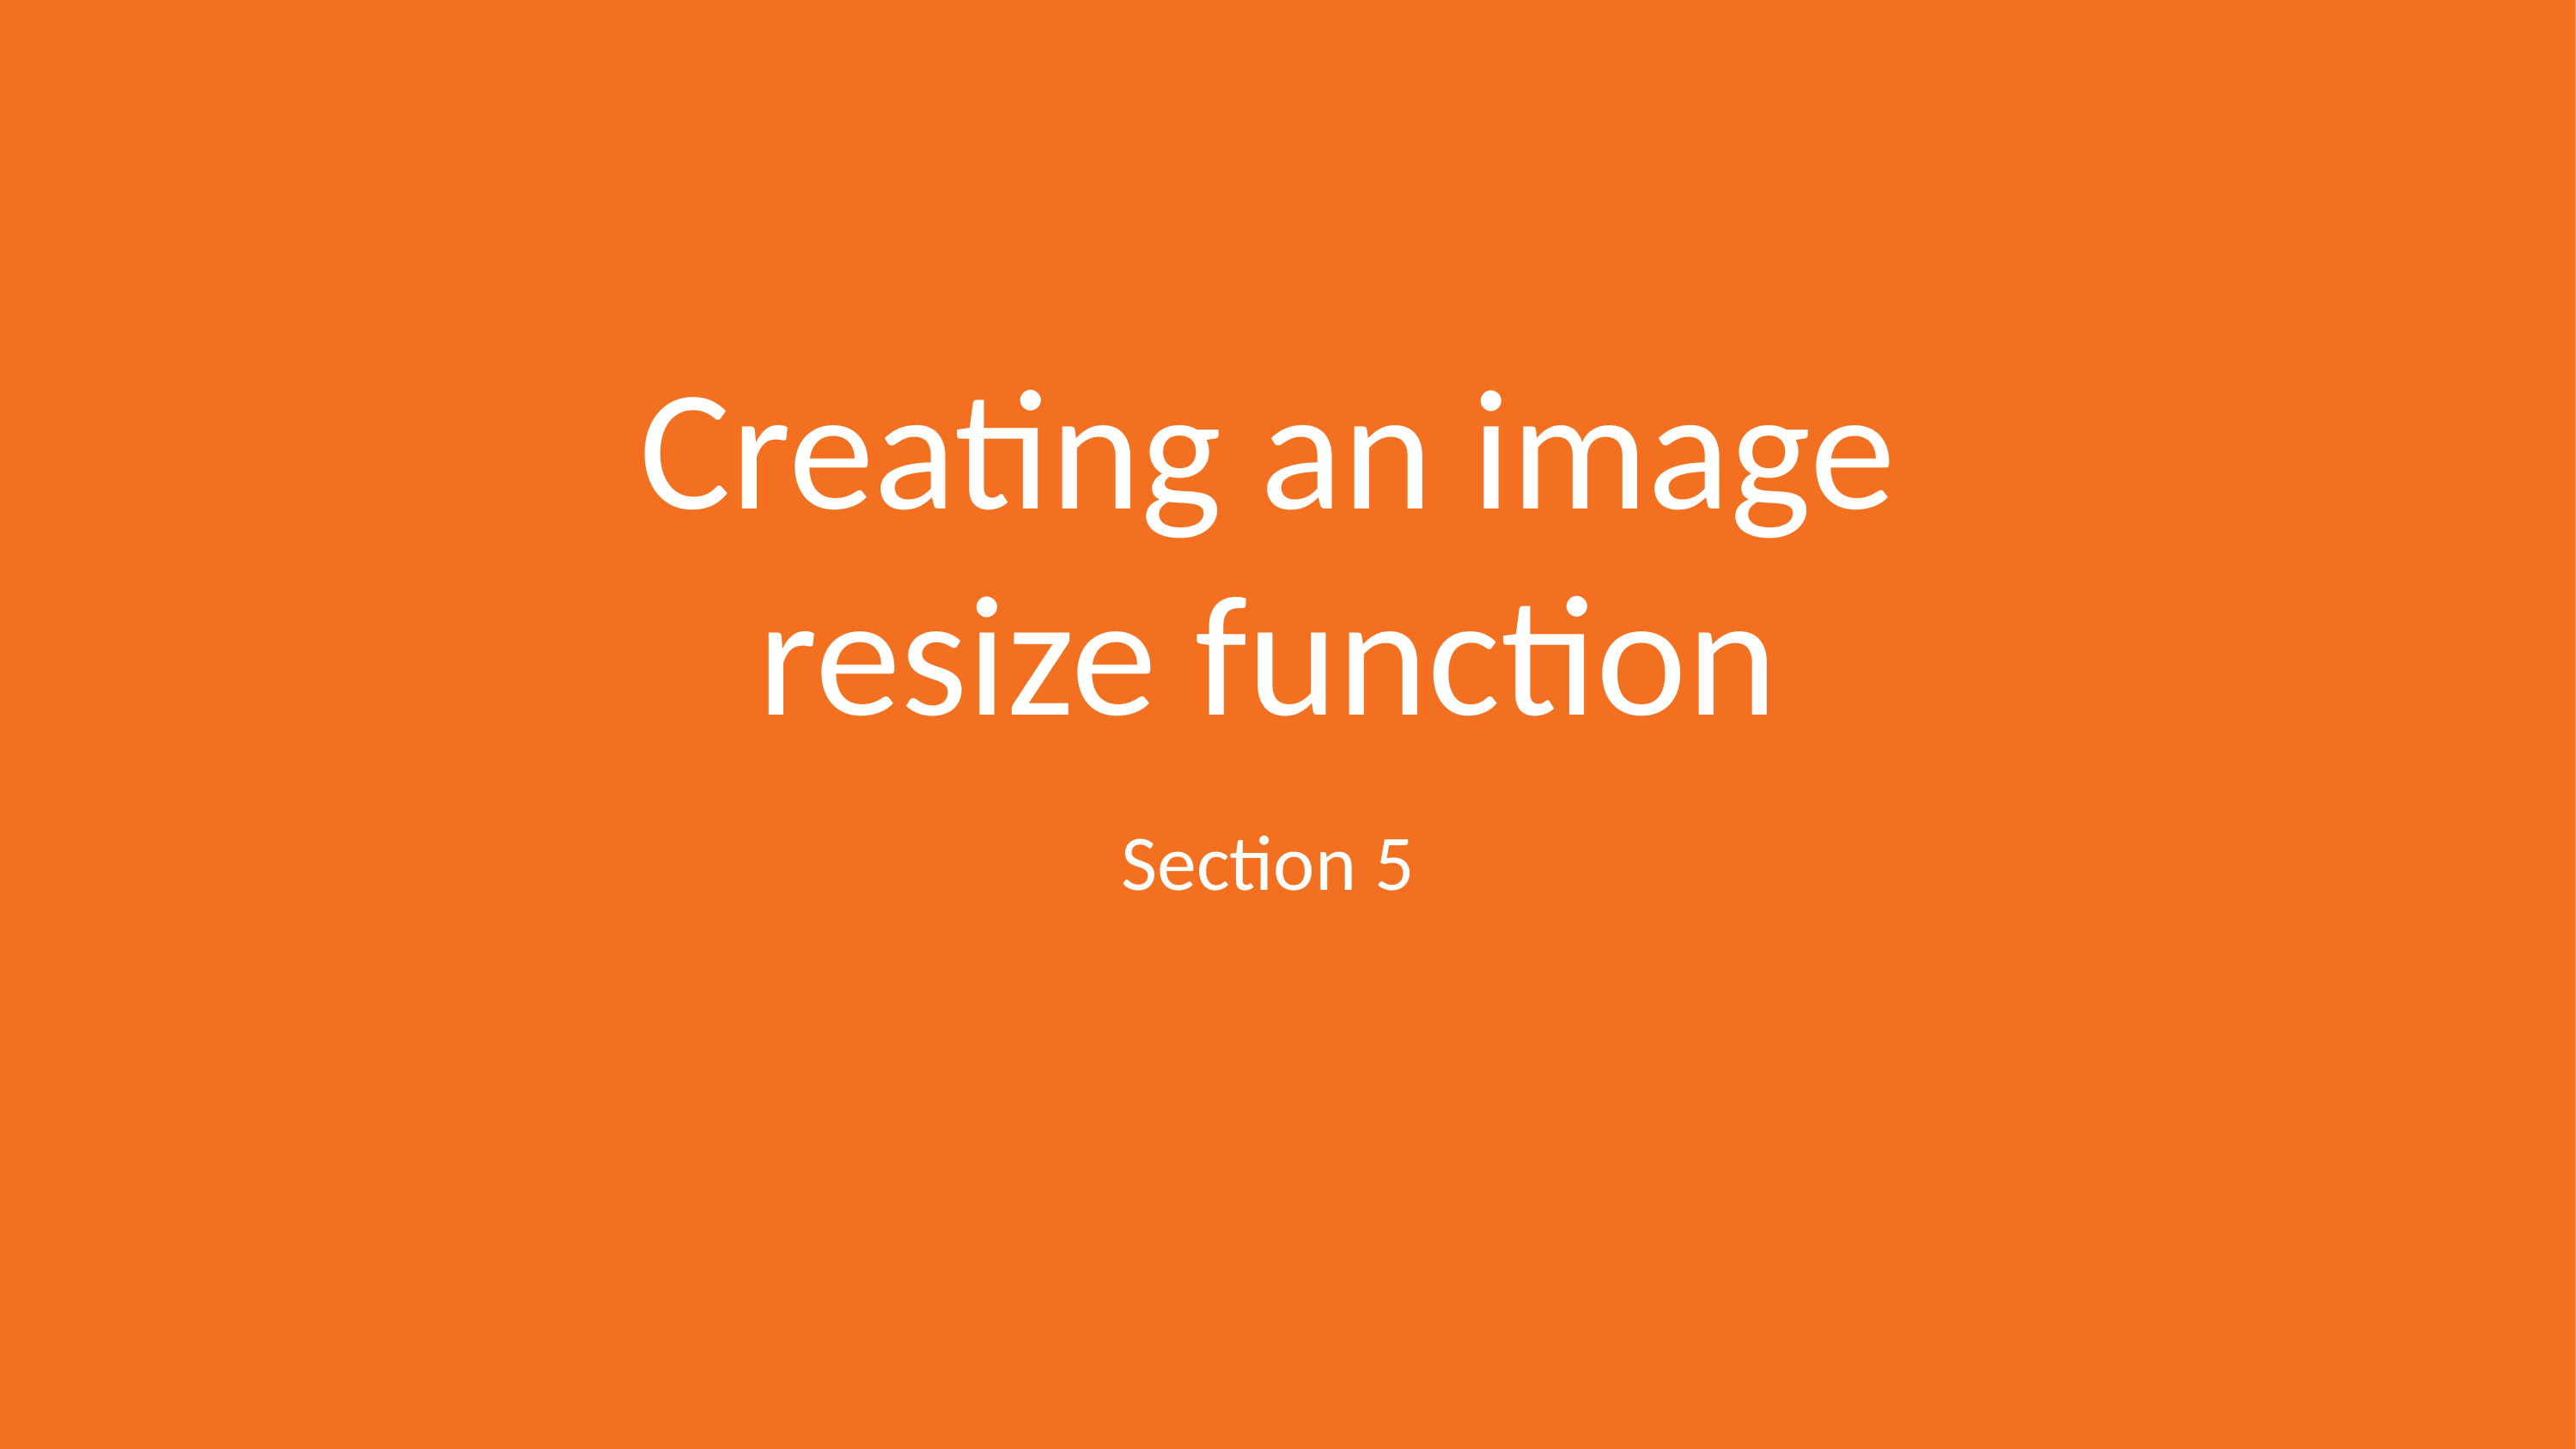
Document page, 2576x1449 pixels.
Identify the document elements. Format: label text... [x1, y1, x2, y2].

title Creating an image resize function [110, 512, 2427, 776]
subtitle Section 5 [110, 785, 2427, 908]
